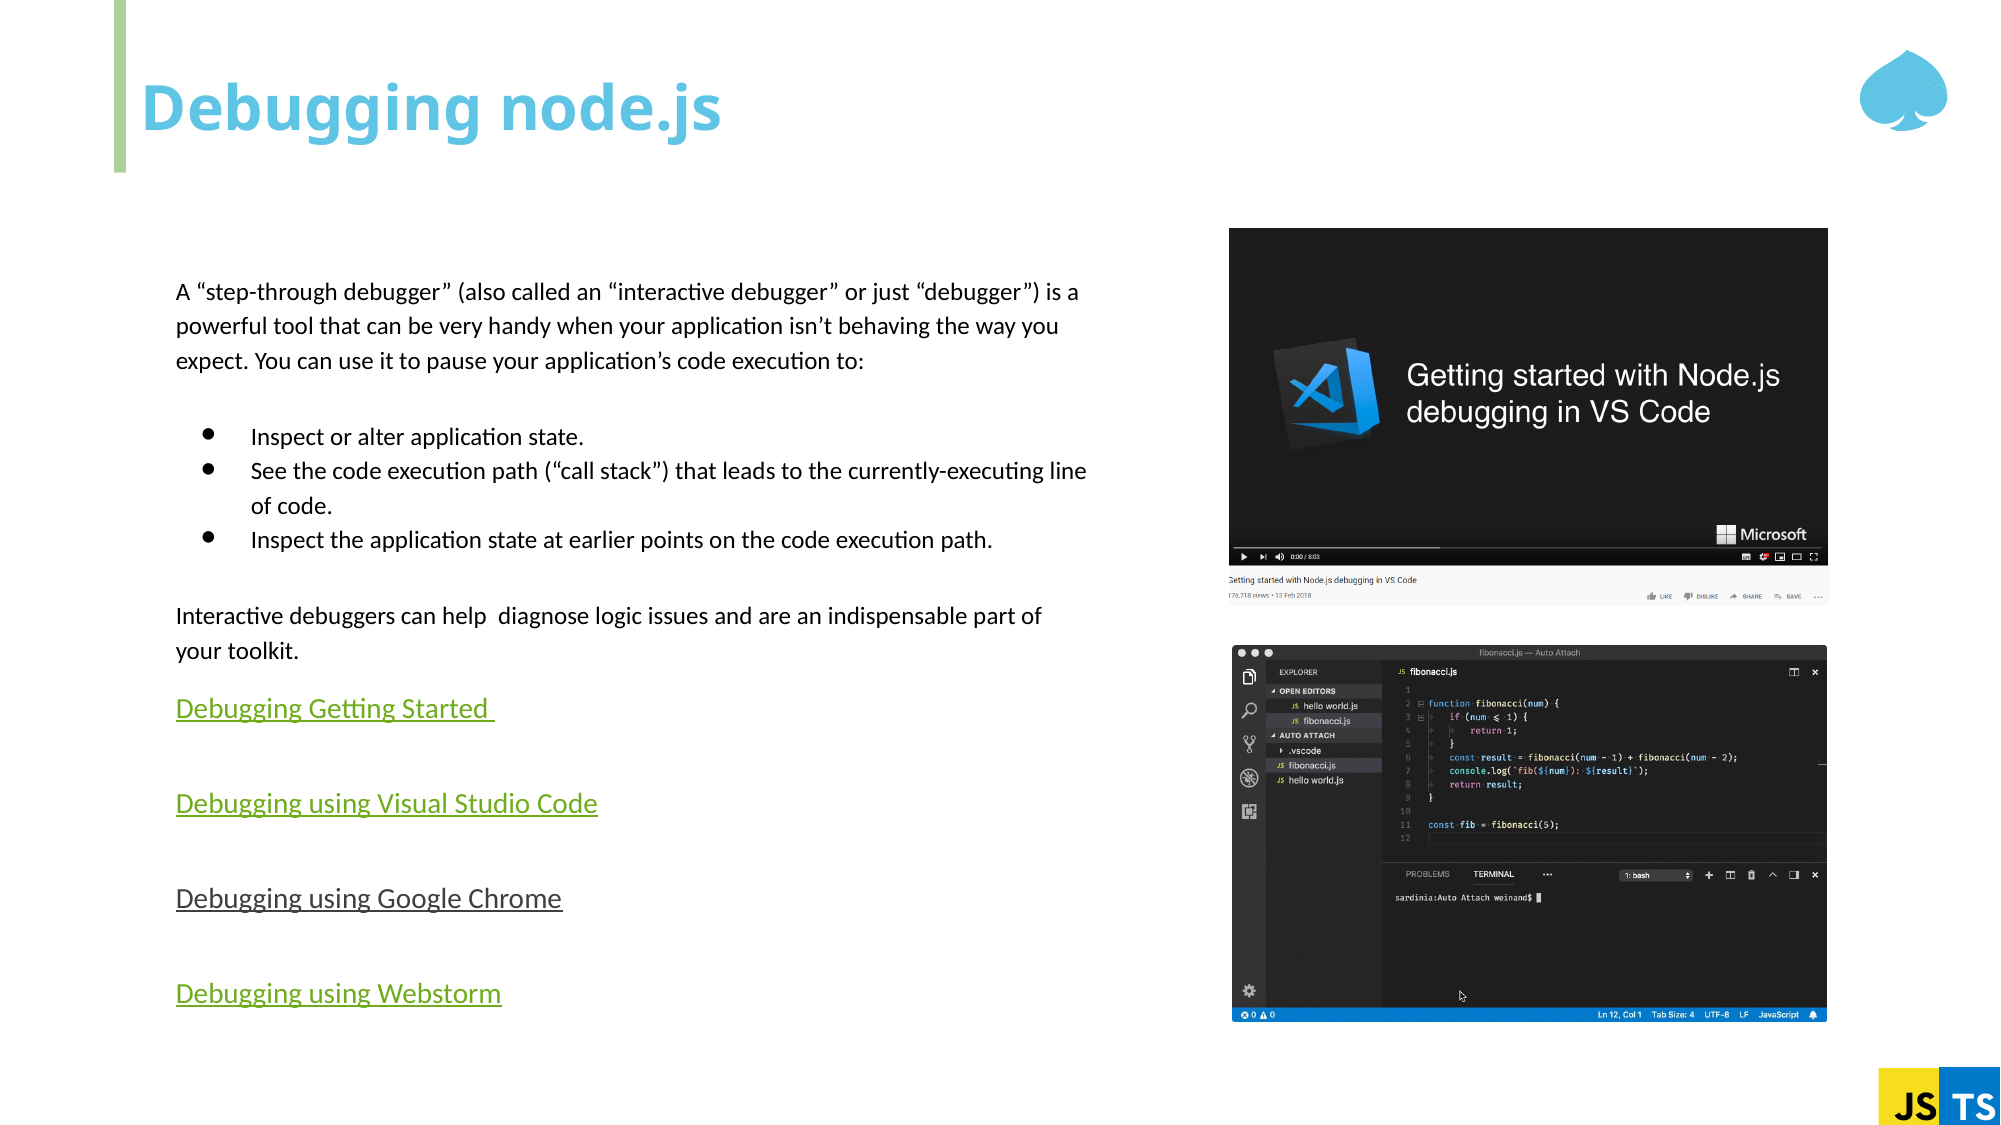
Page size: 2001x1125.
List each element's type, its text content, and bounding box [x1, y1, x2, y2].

picture [1231, 645, 1827, 1022]
picture [1229, 228, 1829, 605]
list A “step-through debugger” (also called an “interactive debugger” or just “debugger”) is a powerful tool that can be very handy when your application isn’t behaving the way you expect. You can use it to pause your application’s code execution to: Inspect or alter application state. See the code execution path (“call stack”) that leads to the currently-executing line of code. Inspect the application state at earlier points on the code execution path. Interactive debuggers can help diagnose logic issues and are an indispensable part of your toolkit. Debugging Getting Started Debugging using Visual Studio Code Debugging using Google Chrome Debugging using Webstorm [175, 258, 1091, 1022]
title Debugging node.js [140, 60, 977, 143]
picture [1878, 1067, 2000, 1125]
